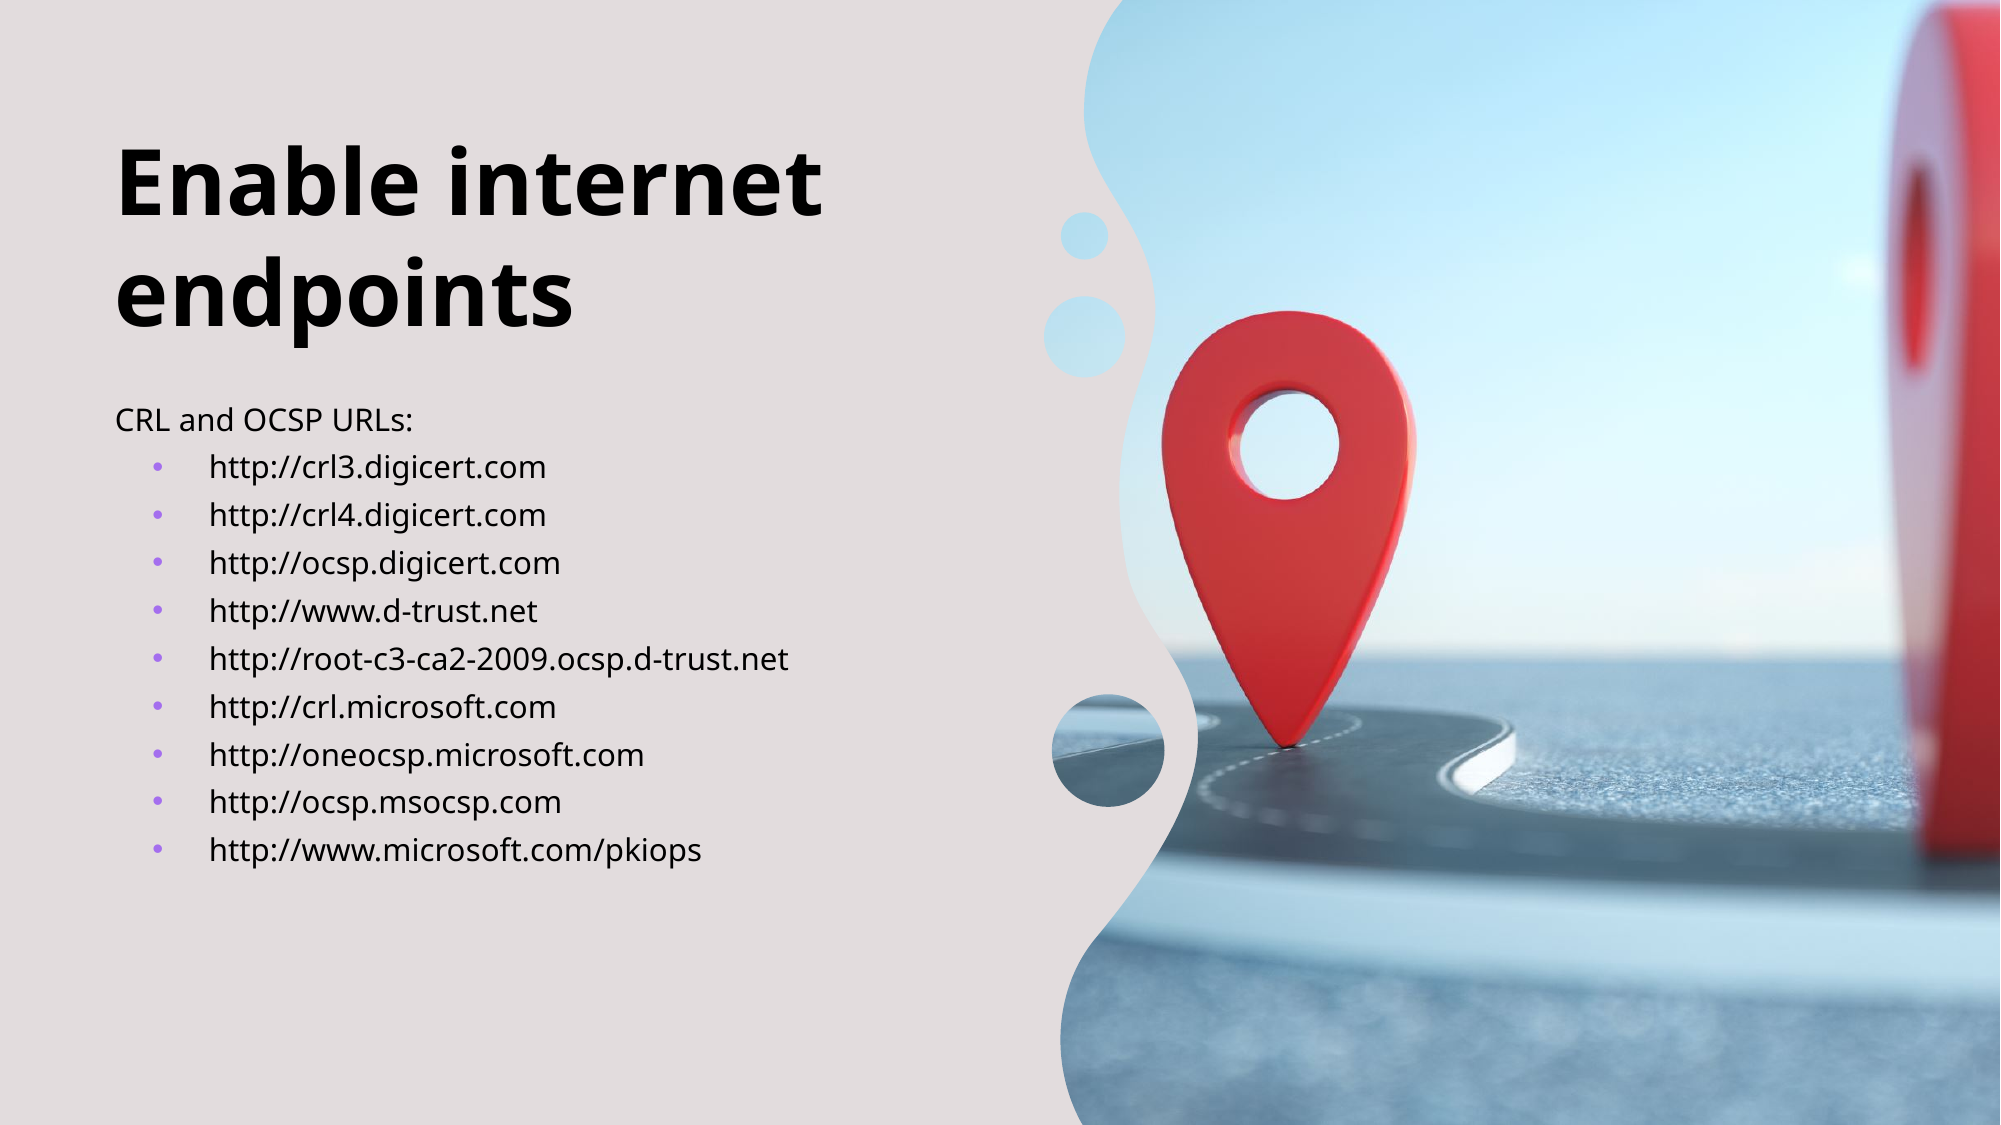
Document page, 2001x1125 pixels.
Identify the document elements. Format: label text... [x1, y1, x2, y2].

list CRL and OCSP URLs: http://crl3.digicert.com http://crl4.digicert.com http://ocsp.digicert.com http://www.d-trust.net http://root-c3-ca2-2009.ocsp.d-trust.net http://crl.microsoft.com http://oneocsp.microsoft.com http://ocsp.msocsp.com http://www.microsoft.com/pkiops [100, 392, 979, 914]
title Enable internet endpoints [99, 90, 981, 352]
picture [1043, 0, 2000, 1125]
text_box [0, 0, 1043, 1125]
